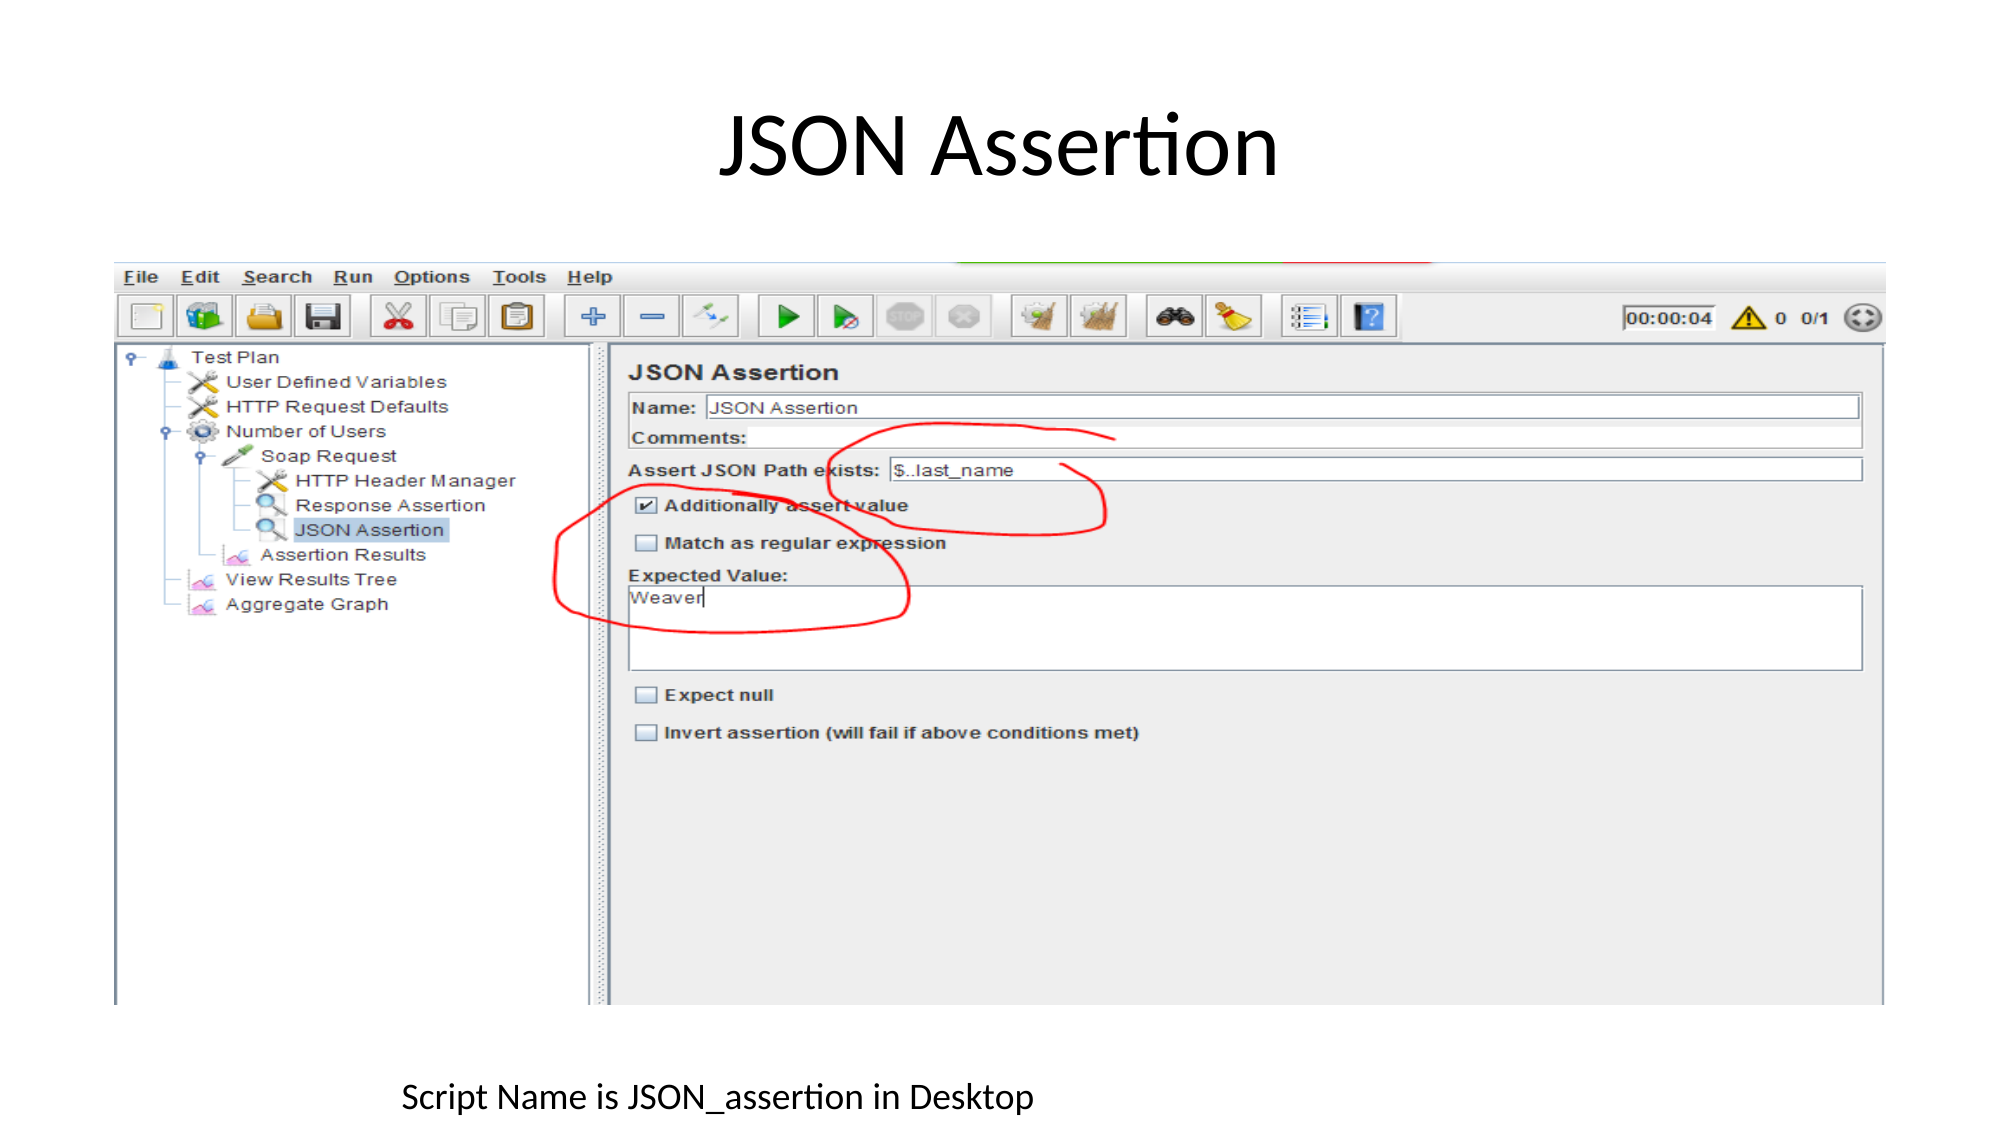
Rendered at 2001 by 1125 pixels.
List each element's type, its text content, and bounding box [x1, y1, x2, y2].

text_box Script Name is JSON_assertion in Desktop [386, 1064, 1050, 1125]
title JSON Assertion [99, 45, 1900, 233]
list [114, 262, 1886, 1006]
